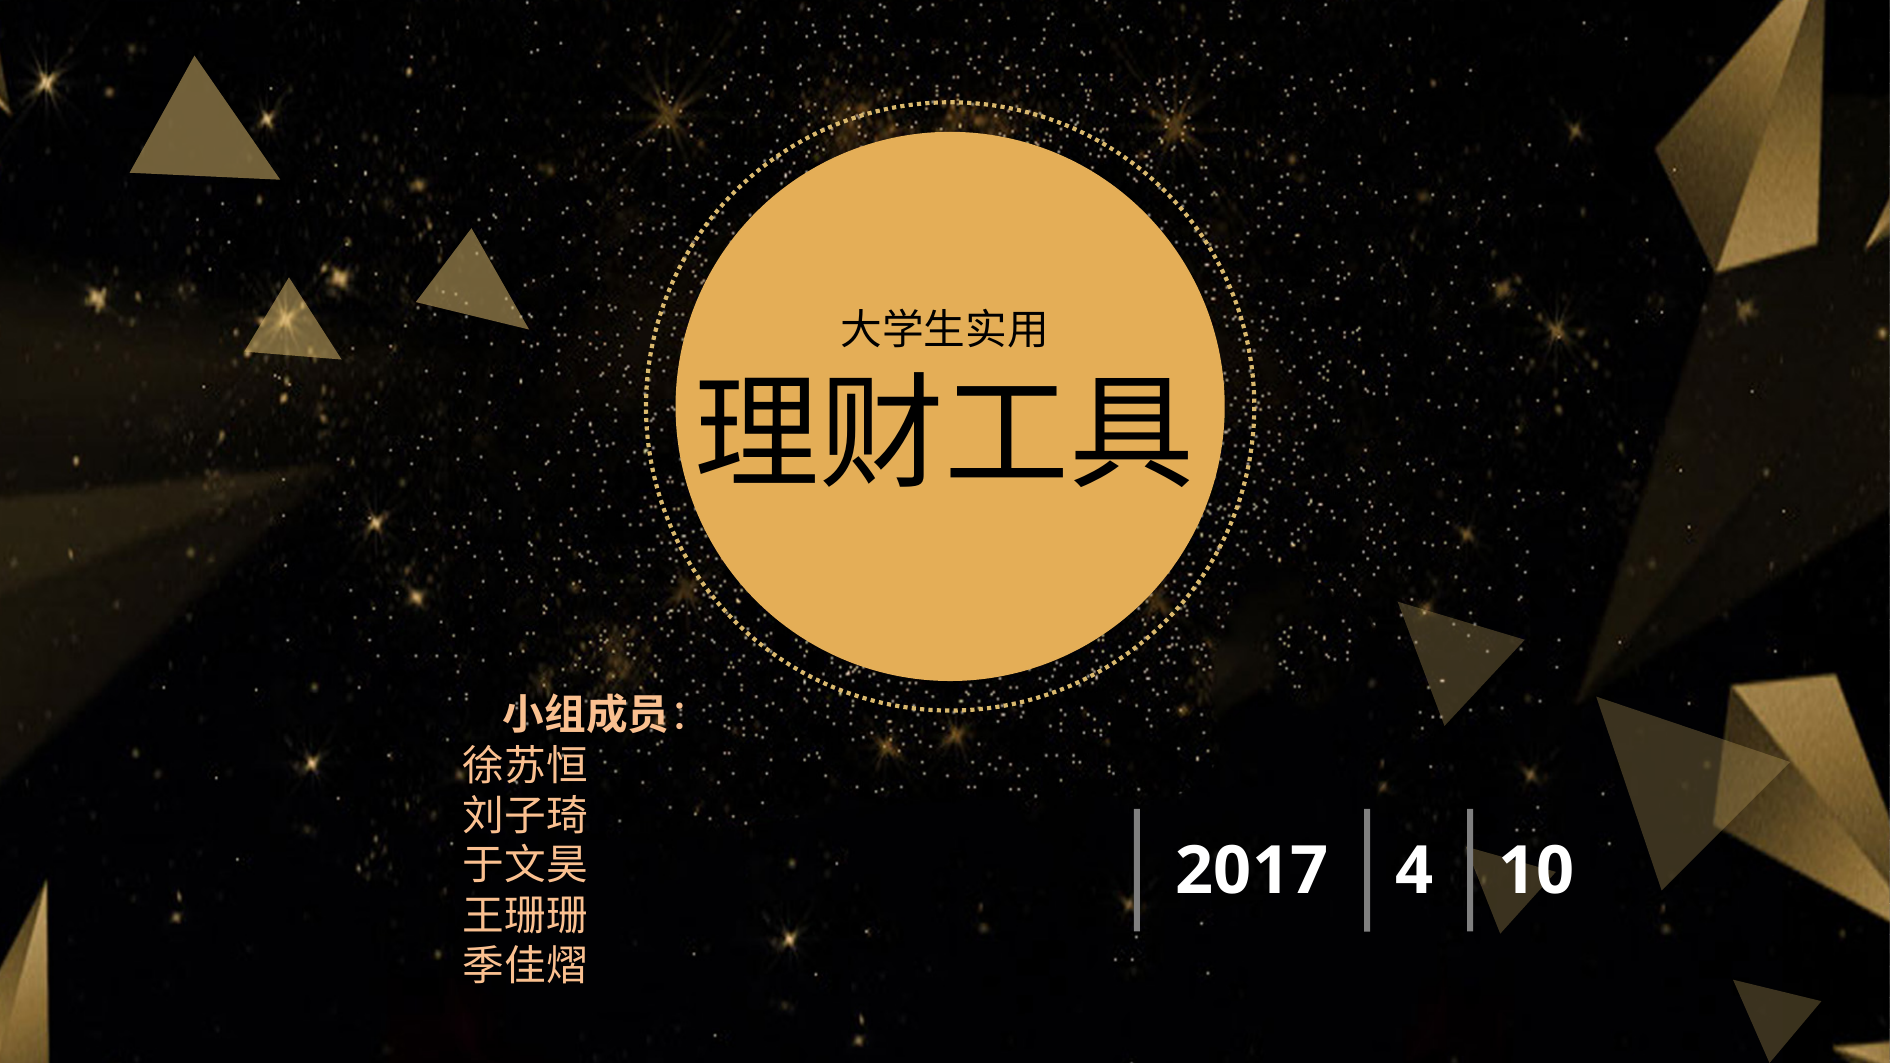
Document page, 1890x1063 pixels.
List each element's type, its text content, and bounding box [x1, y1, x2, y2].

text_box [1731, 977, 1824, 1063]
text_box [413, 226, 531, 332]
text_box 大学生实用 理财工具 [669, 302, 1220, 511]
text_box 小组成员： 徐苏恒 刘子琦 于文昊 王珊珊 季佳熠 [364, 680, 702, 996]
picture [0, 0, 1890, 1063]
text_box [1133, 808, 1579, 932]
text_box [127, 53, 283, 182]
text_box [643, 100, 1257, 713]
text_box [1594, 694, 1793, 893]
text_box [1395, 599, 1527, 728]
text_box [242, 275, 344, 362]
